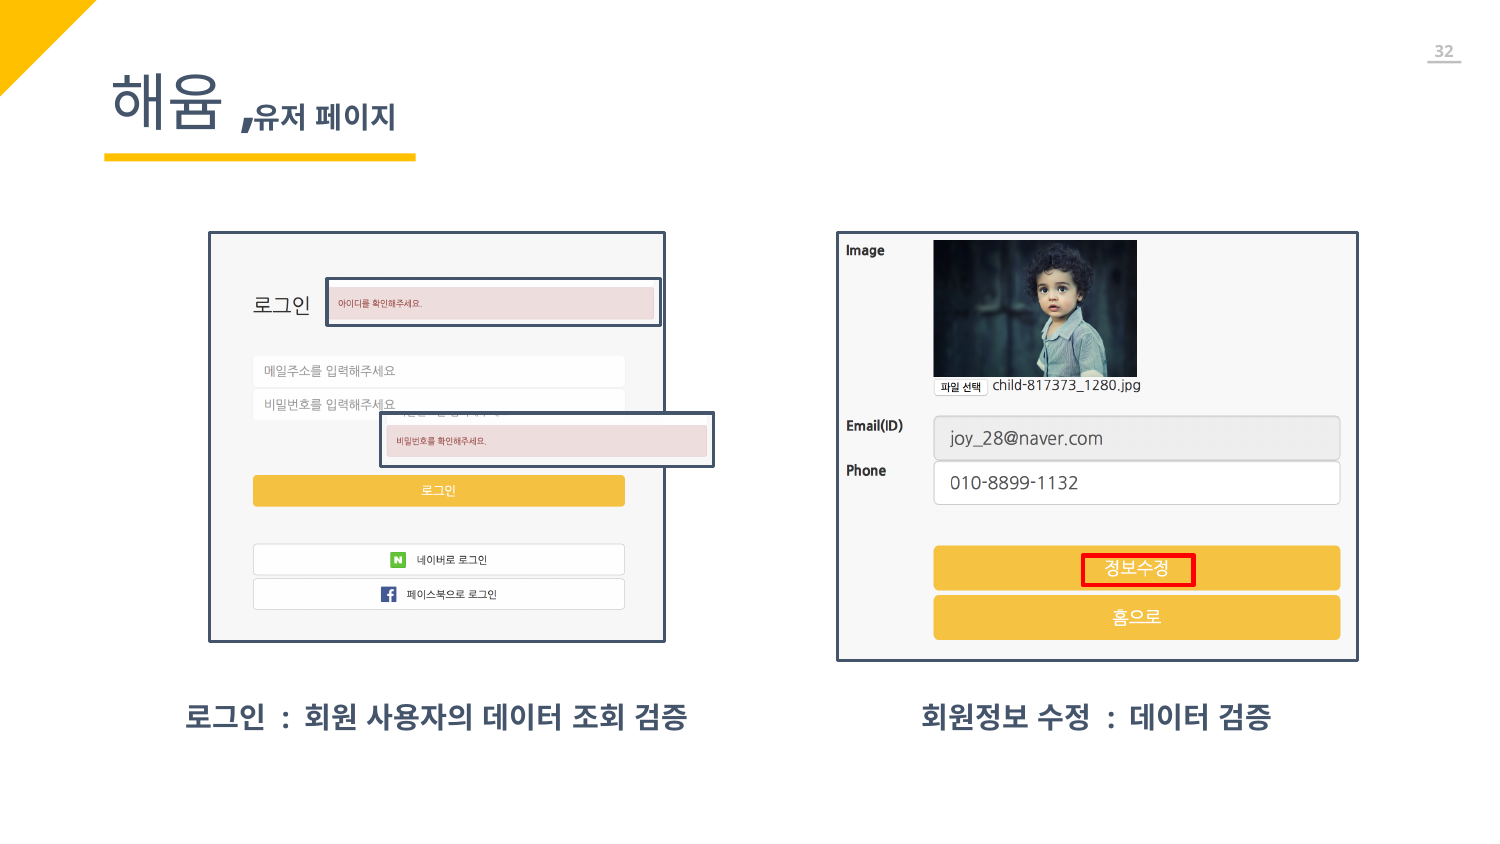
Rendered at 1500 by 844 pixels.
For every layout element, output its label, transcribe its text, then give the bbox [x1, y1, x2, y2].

text_box 해윰, [104, 60, 272, 142]
picture [838, 233, 1356, 660]
text_box 로그인 : 회원 사용자의 데이터 조회 검증 [144, 684, 730, 752]
text_box [0, 0, 97, 97]
text_box [104, 153, 416, 162]
picture [210, 233, 713, 641]
text_box 회원정보 수정 : 데이터 검증 [858, 684, 1337, 752]
text_box 유저 페이지 [272, 91, 416, 142]
